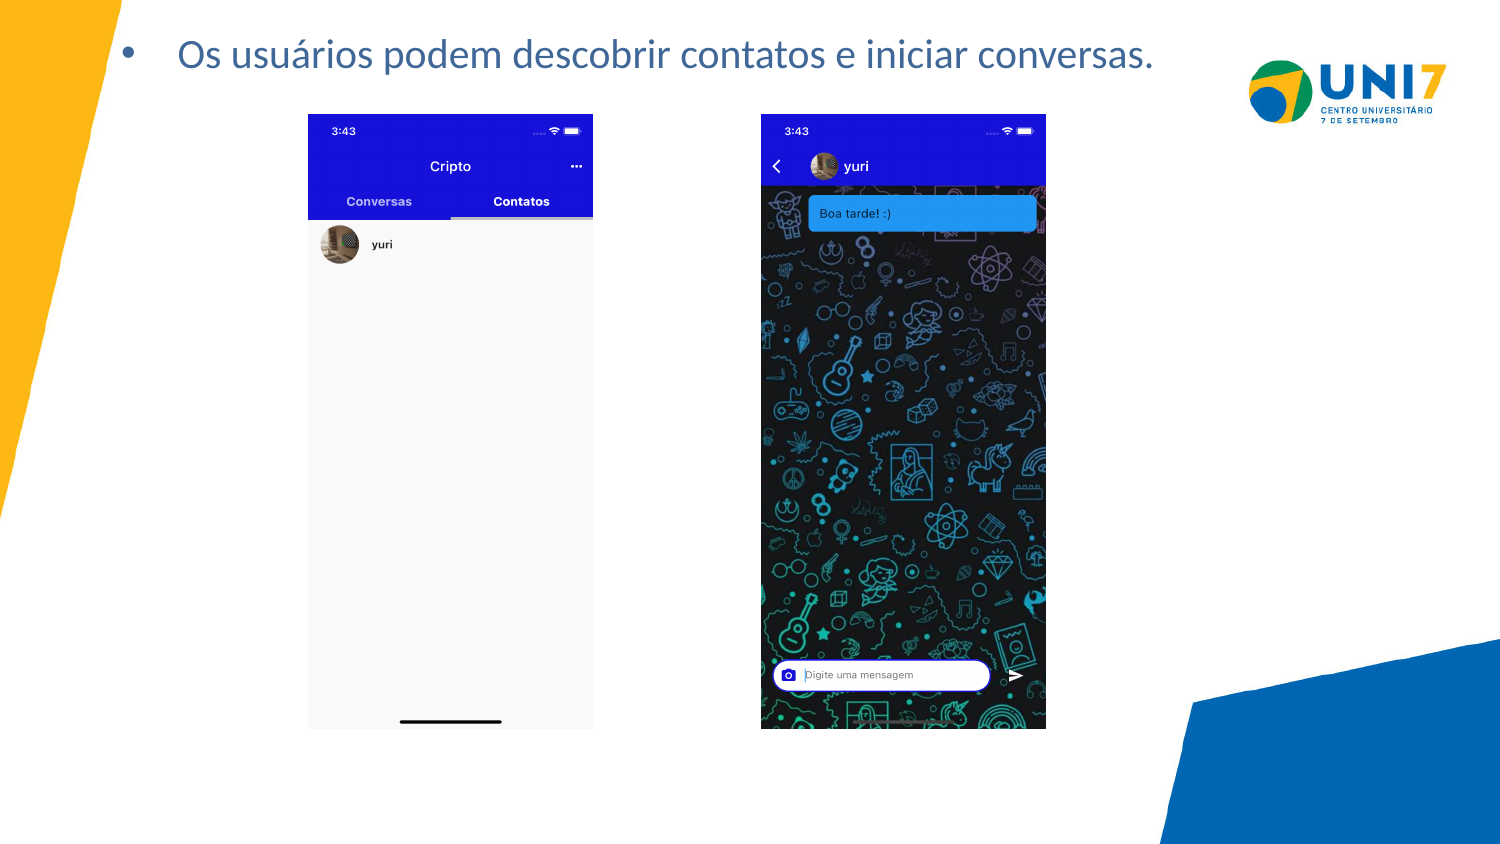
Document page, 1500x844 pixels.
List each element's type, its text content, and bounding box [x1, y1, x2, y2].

picture [0, 0, 1500, 844]
list Os usuários podem descobrir contatos e iniciar conversas. [113, 18, 1387, 122]
